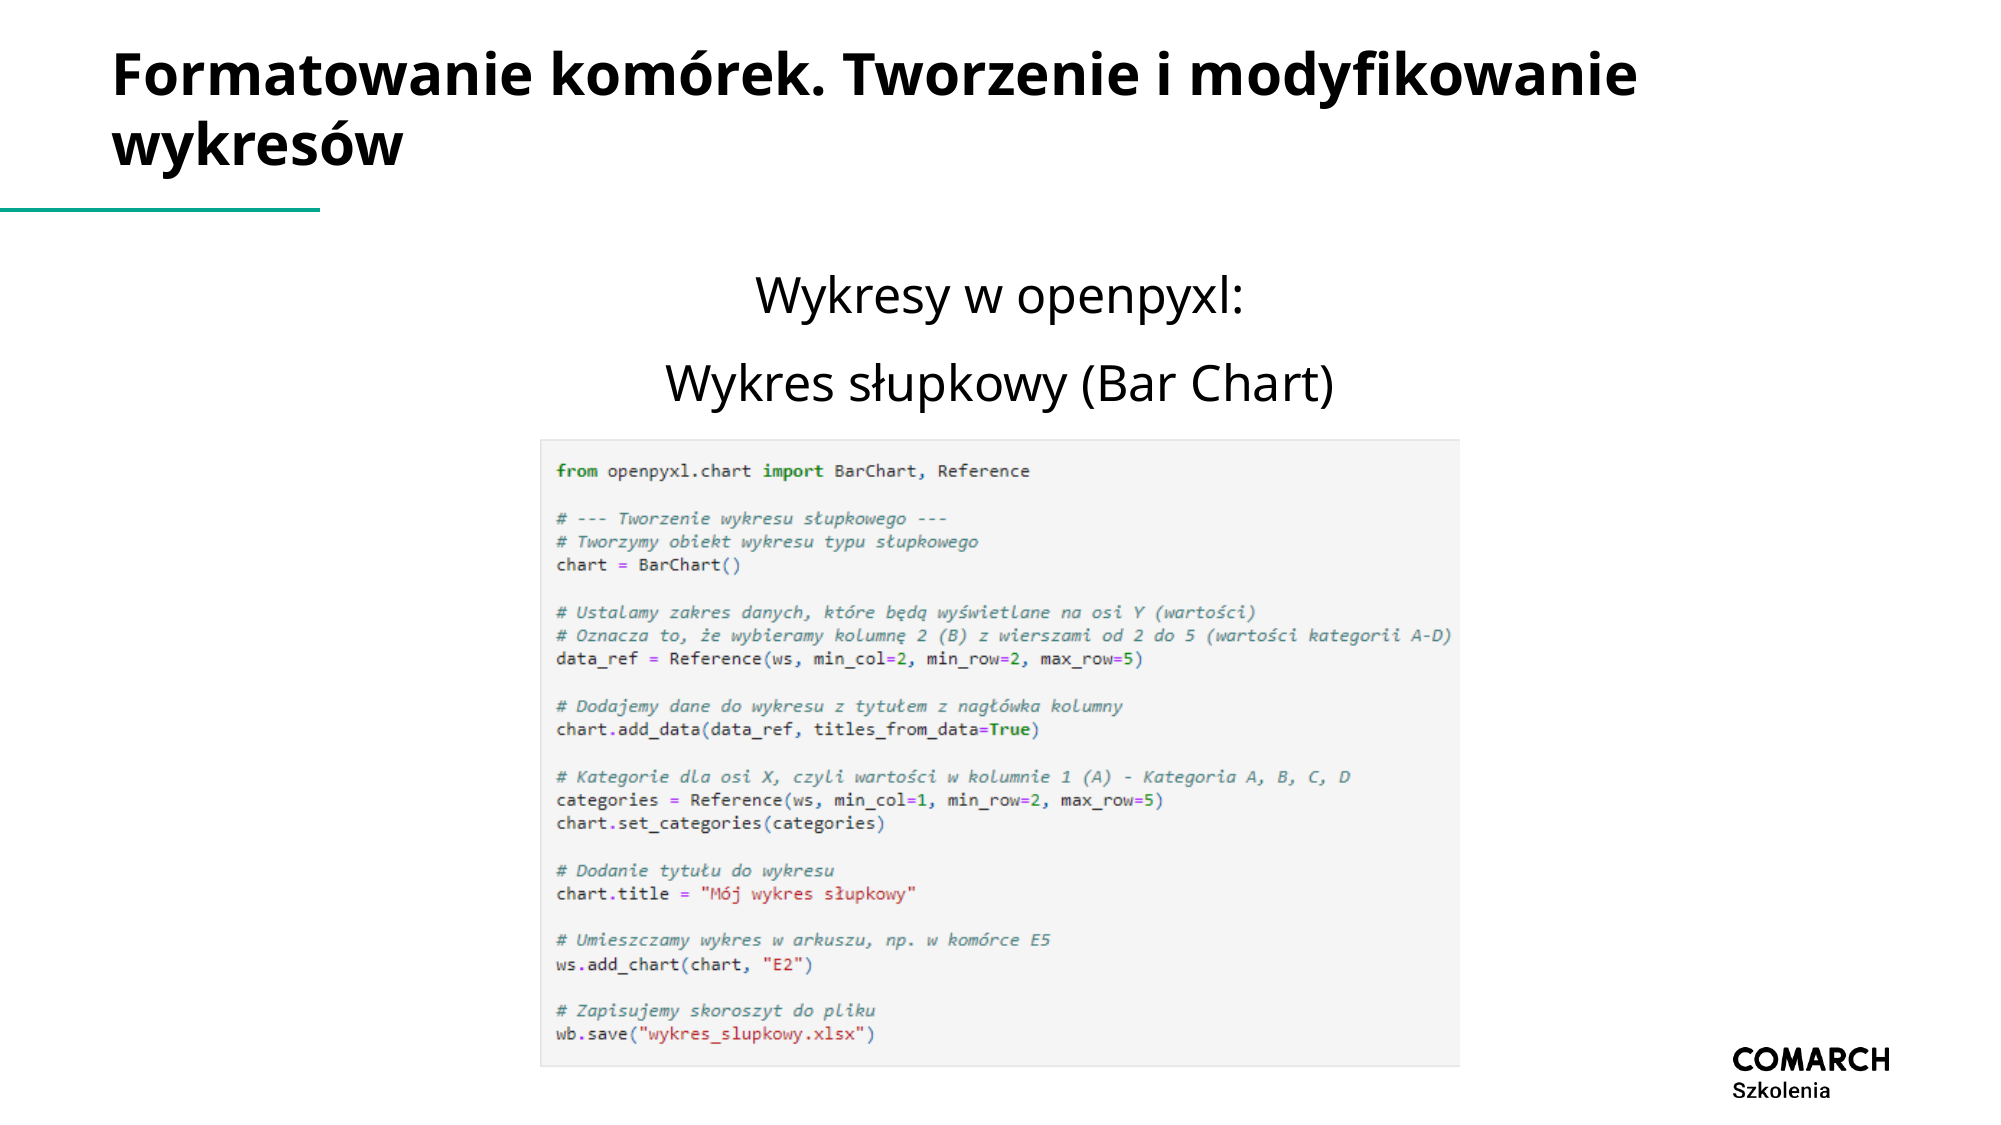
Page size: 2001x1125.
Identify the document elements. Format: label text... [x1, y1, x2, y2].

picture [1733, 1047, 1889, 1098]
picture [540, 438, 1460, 1070]
list Wykresy w openpyxl: Wykres słupkowy (Bar Chart) [111, 243, 1889, 1000]
title Formatowanie komórek. Tworzenie i modyfikowanie wykresów [111, 0, 1889, 185]
